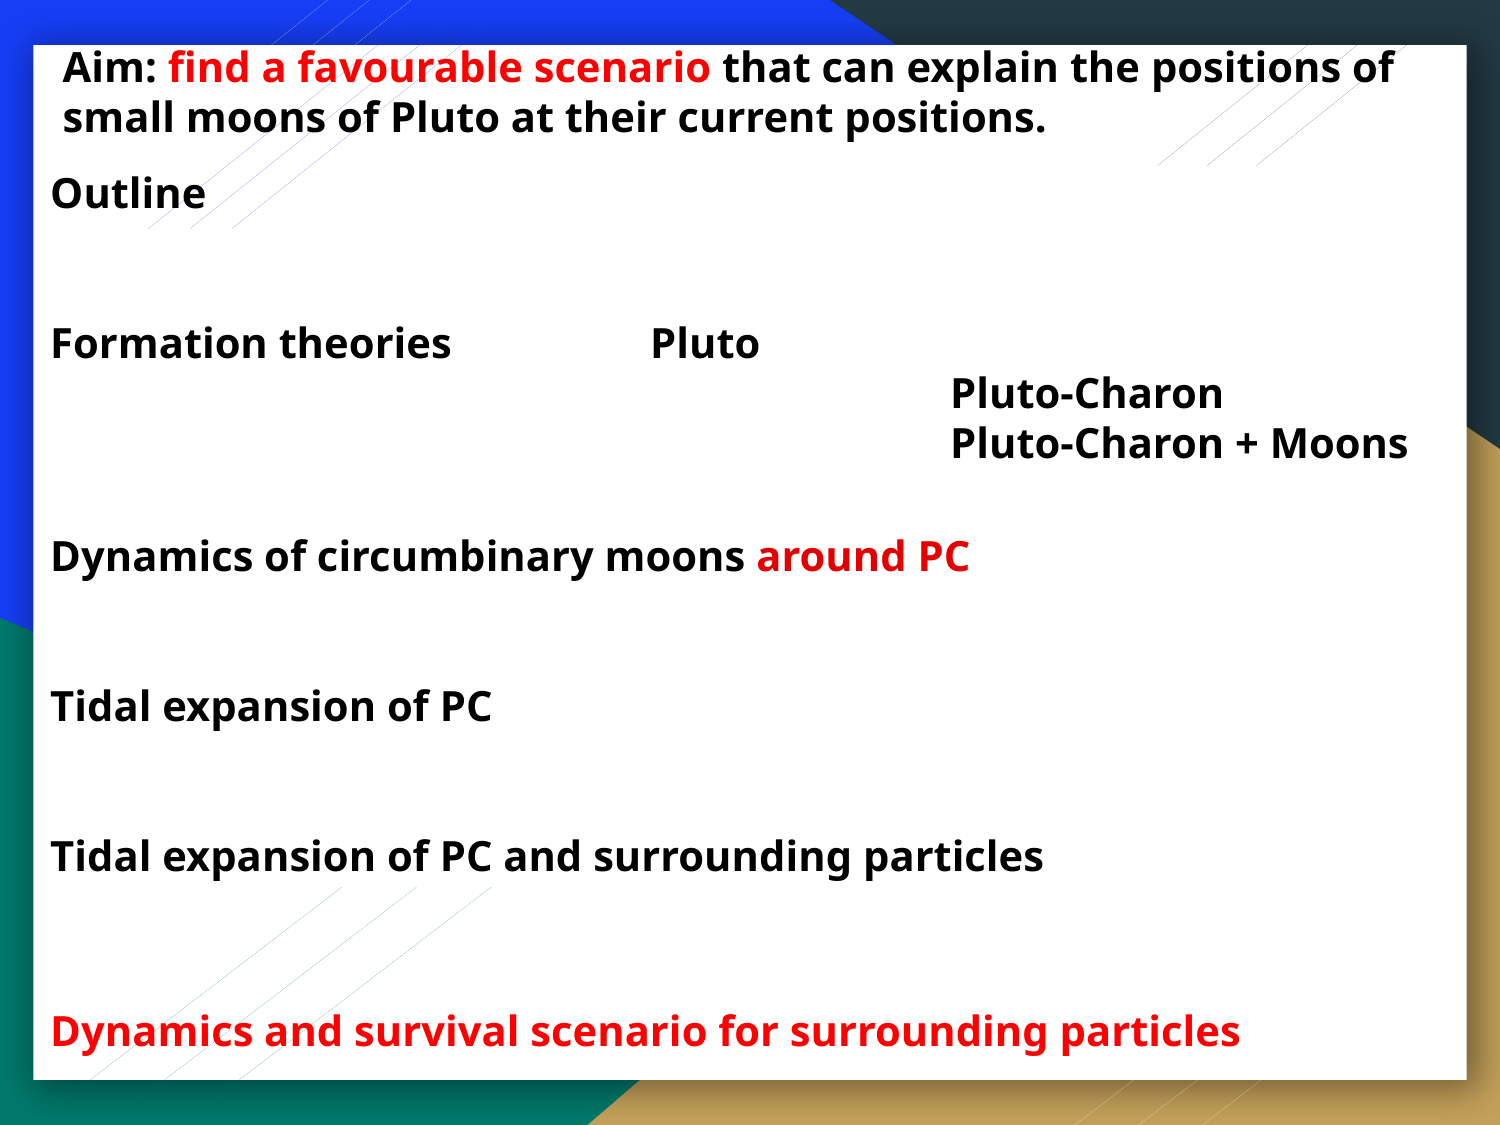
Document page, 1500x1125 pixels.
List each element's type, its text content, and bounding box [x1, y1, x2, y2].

text_box Aim: find a favourable scenario that can explain the positions of small moons of Pluto at their current positions. [47, 33, 1478, 99]
text_box Formation theories Pluto Pluto-Charon Pluto-Charon + Moons [35, 309, 1465, 375]
text_box Dynamics and survival scenario for surrounding particles [35, 971, 1489, 1092]
text_box Tidal expansion of PC [35, 671, 1465, 738]
text_box Dynamics of circumbinary moons around PC [35, 521, 1465, 588]
text_box Tidal expansion of PC and surrounding particles [35, 821, 1465, 888]
text_box Outline [35, 159, 1465, 225]
